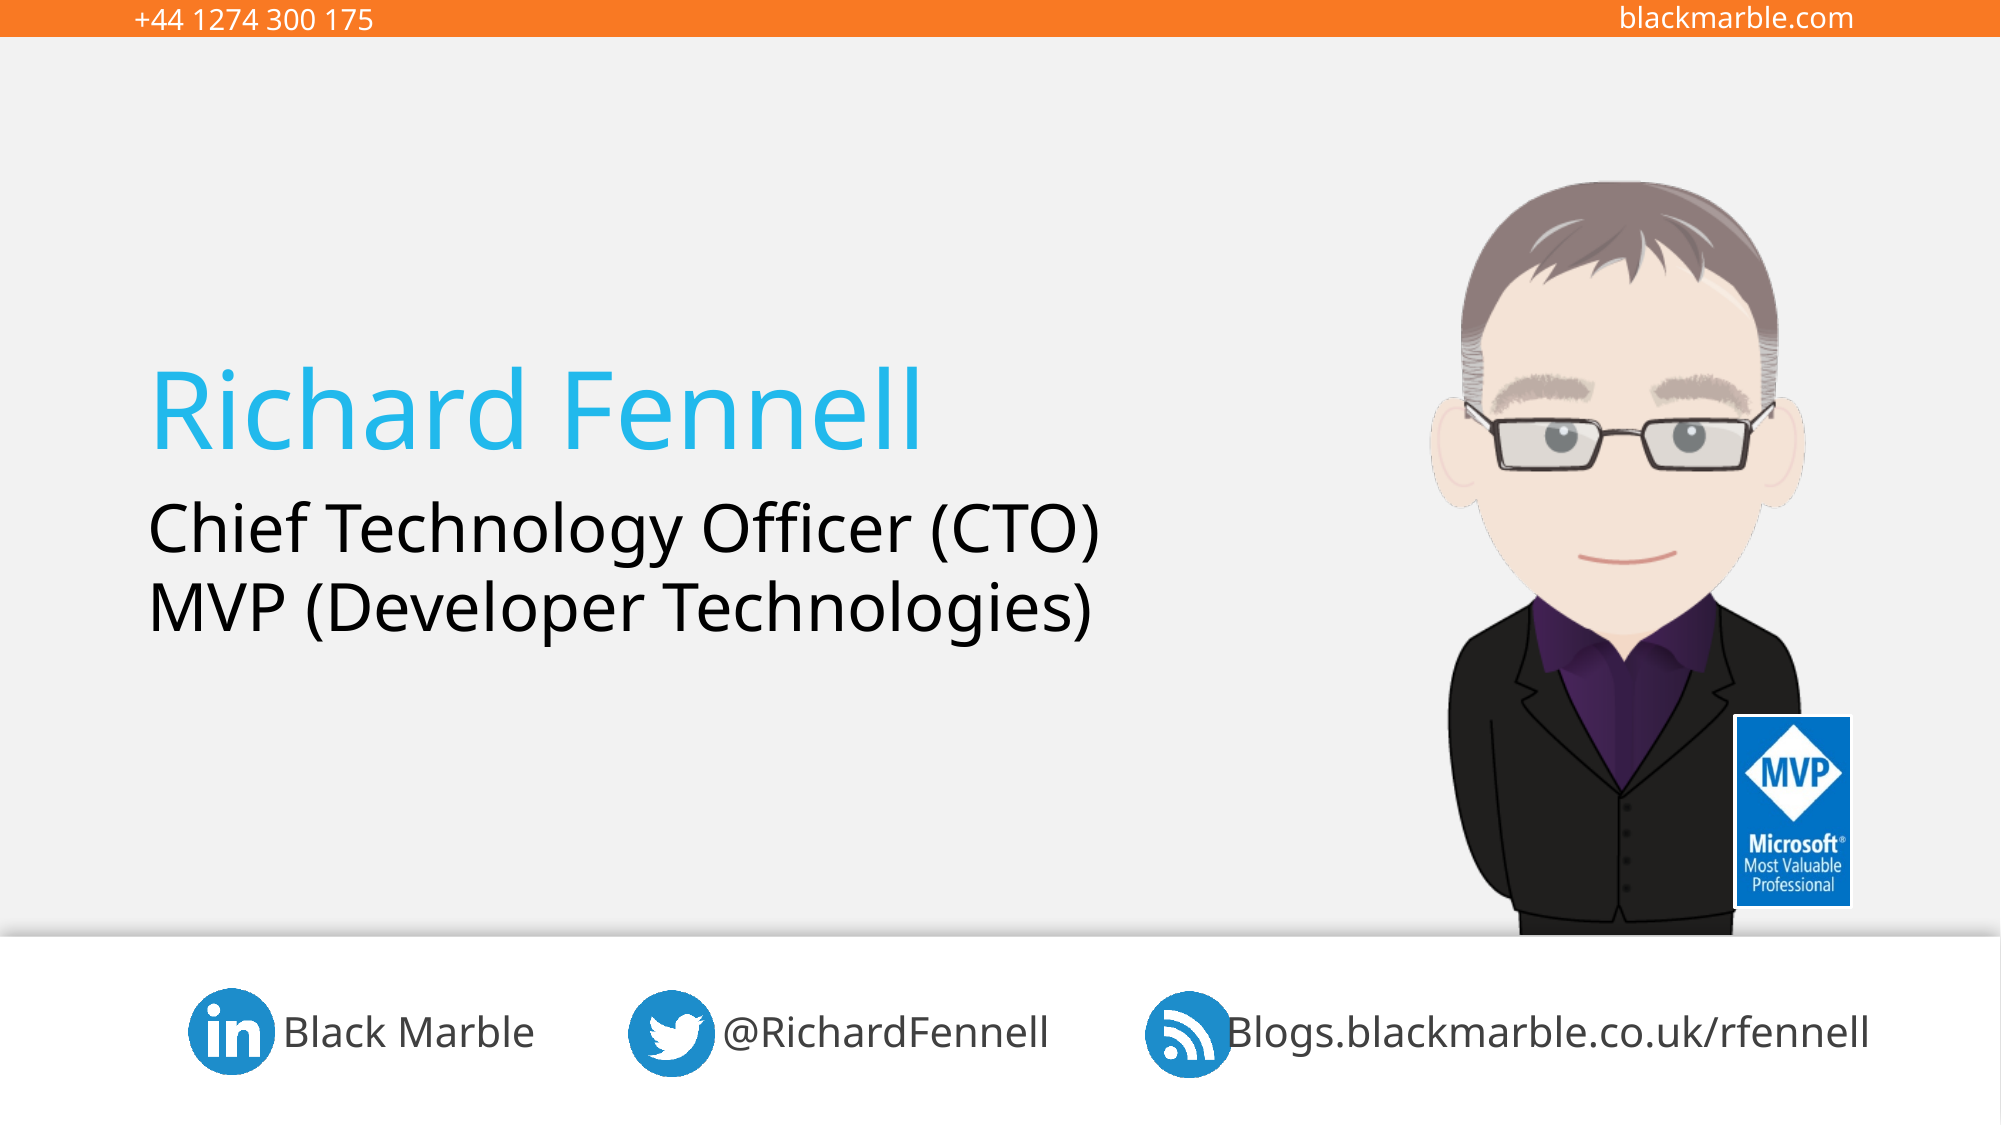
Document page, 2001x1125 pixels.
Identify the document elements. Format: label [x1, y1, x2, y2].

picture [1737, 717, 1850, 906]
picture [188, 988, 275, 1075]
picture [1416, 164, 1820, 935]
picture [1145, 991, 1233, 1078]
picture [628, 990, 715, 1077]
